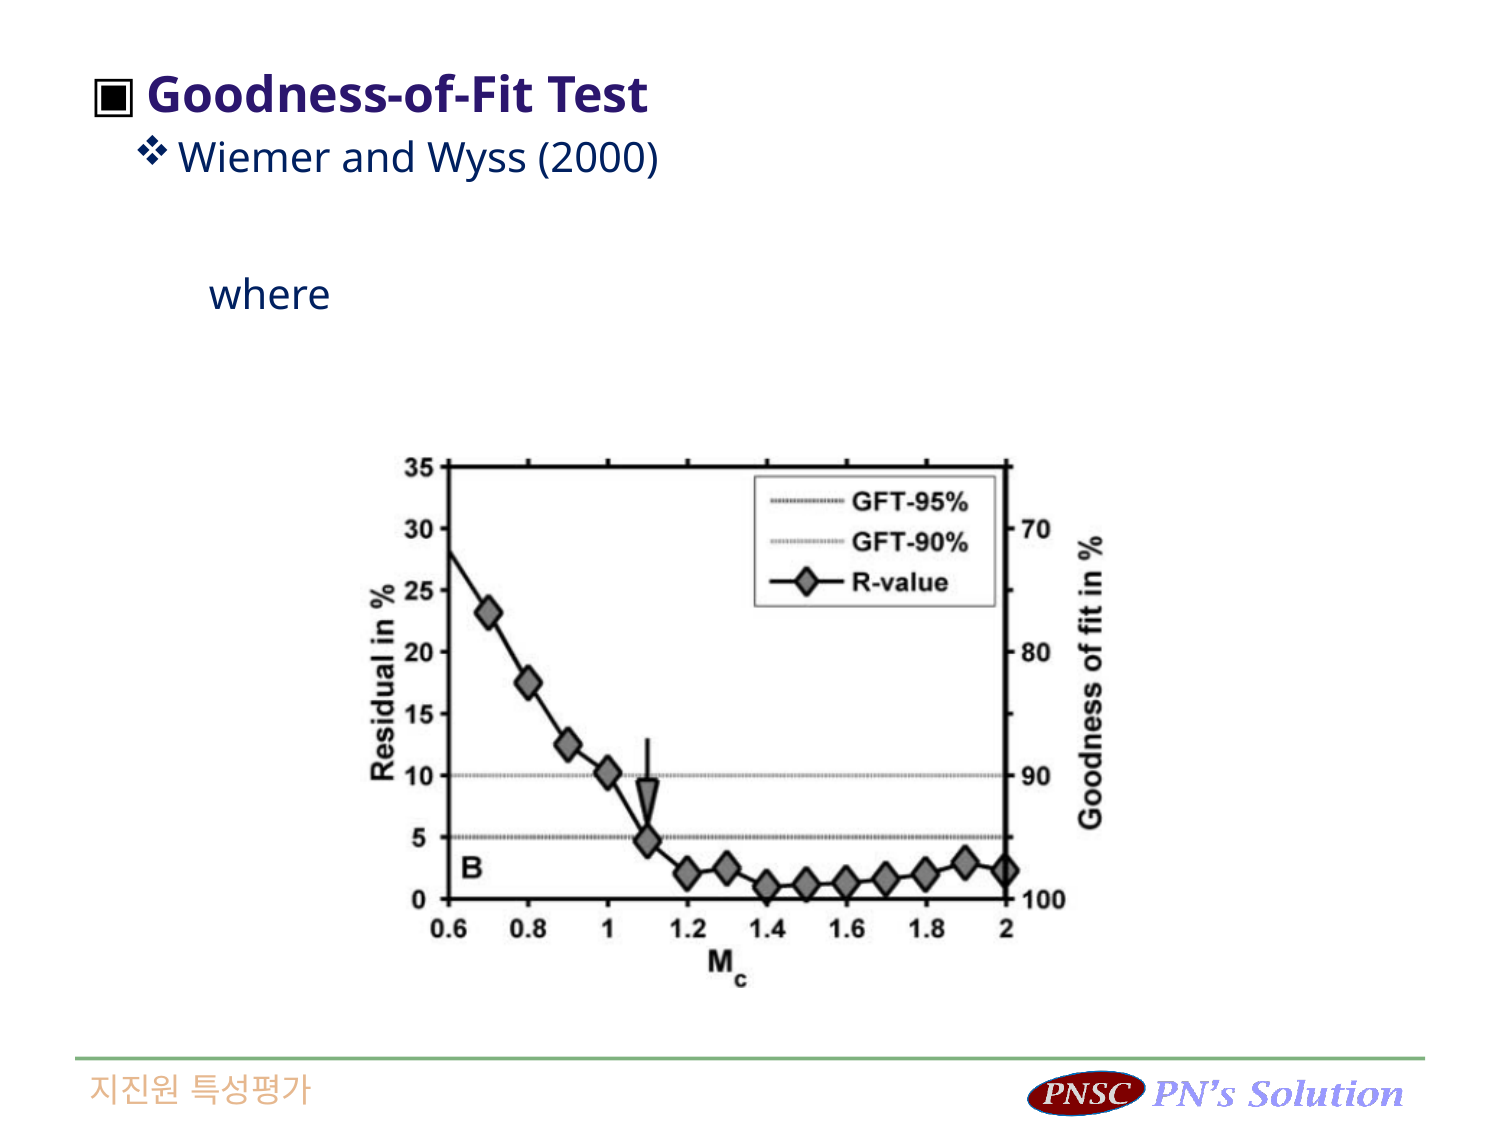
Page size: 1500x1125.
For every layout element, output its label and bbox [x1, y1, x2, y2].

picture [1022, 1062, 1425, 1125]
picture [359, 451, 1109, 988]
